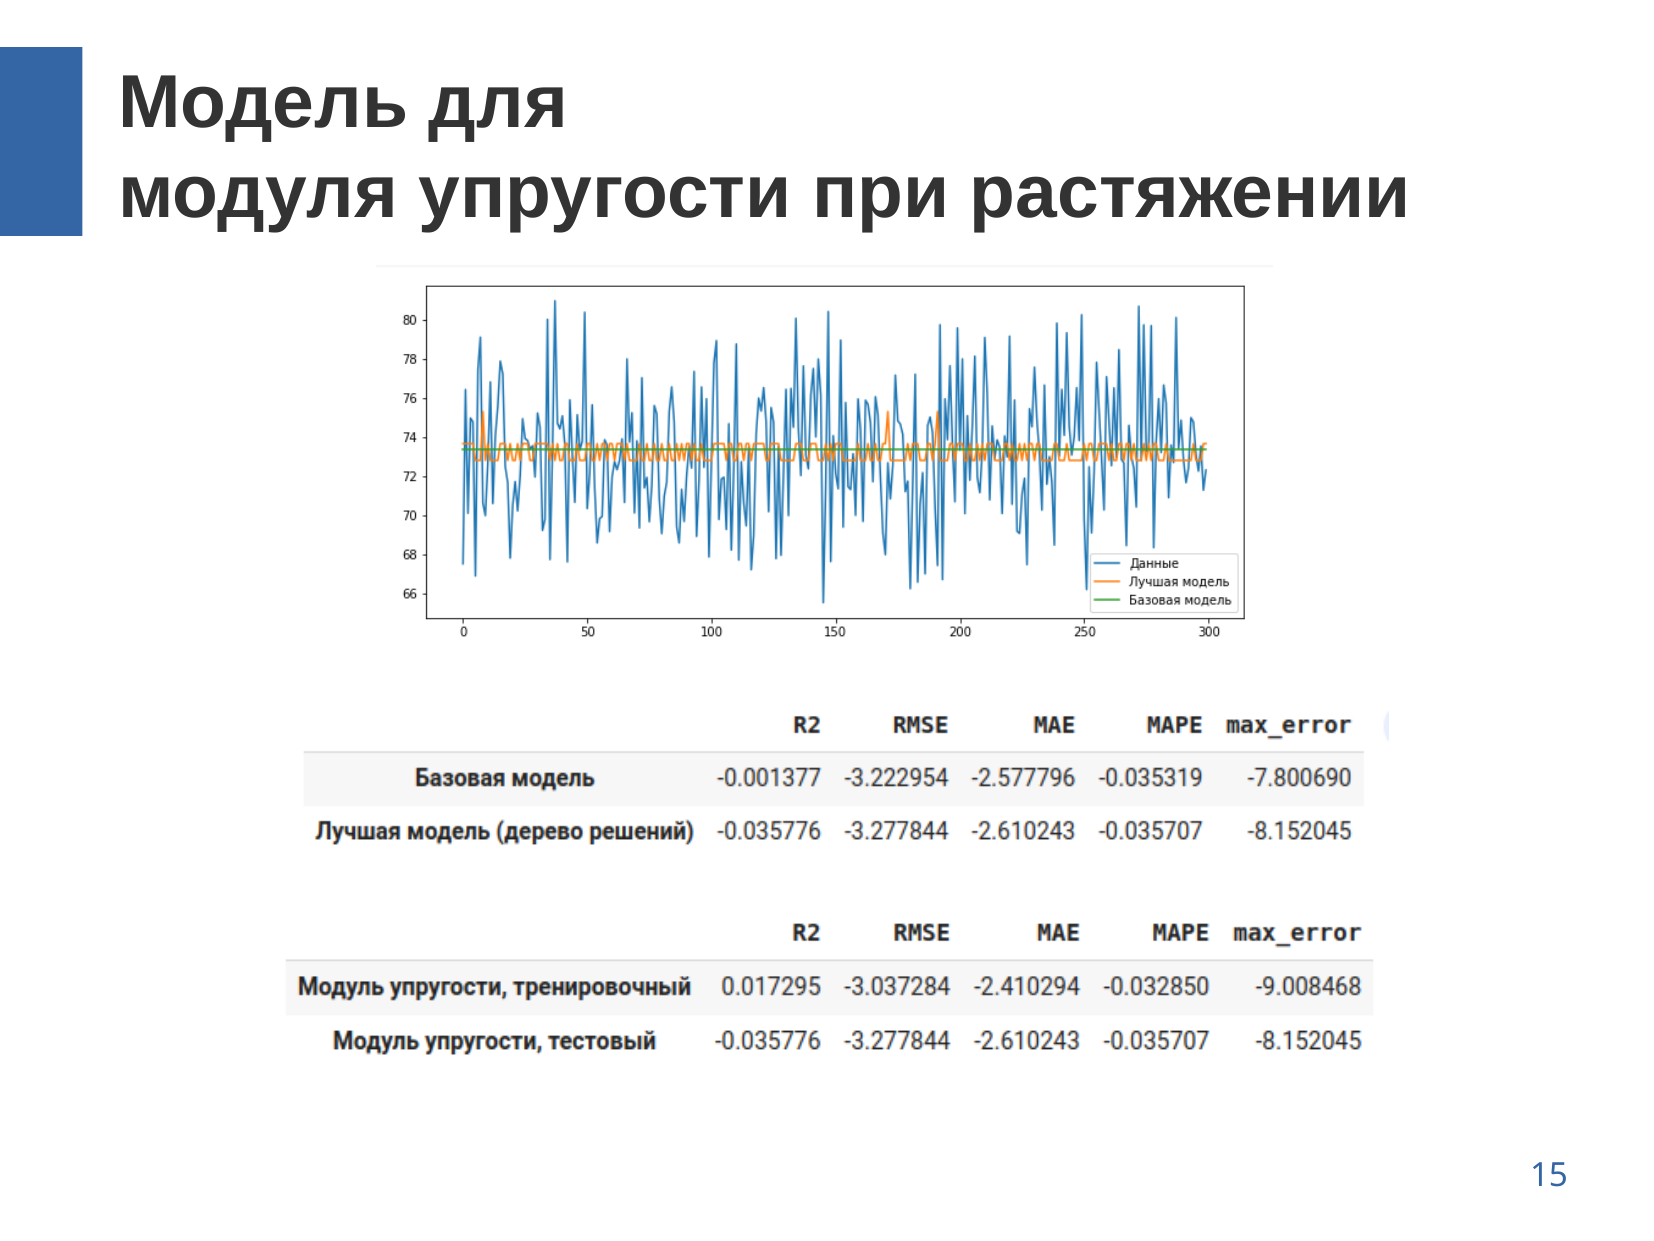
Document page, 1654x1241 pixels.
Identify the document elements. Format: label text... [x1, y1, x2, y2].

picture [271, 897, 1382, 1087]
picture [271, 690, 1389, 869]
picture [376, 265, 1273, 656]
text_box Модель для модуля упругости при растяжении [118, 49, 1571, 236]
